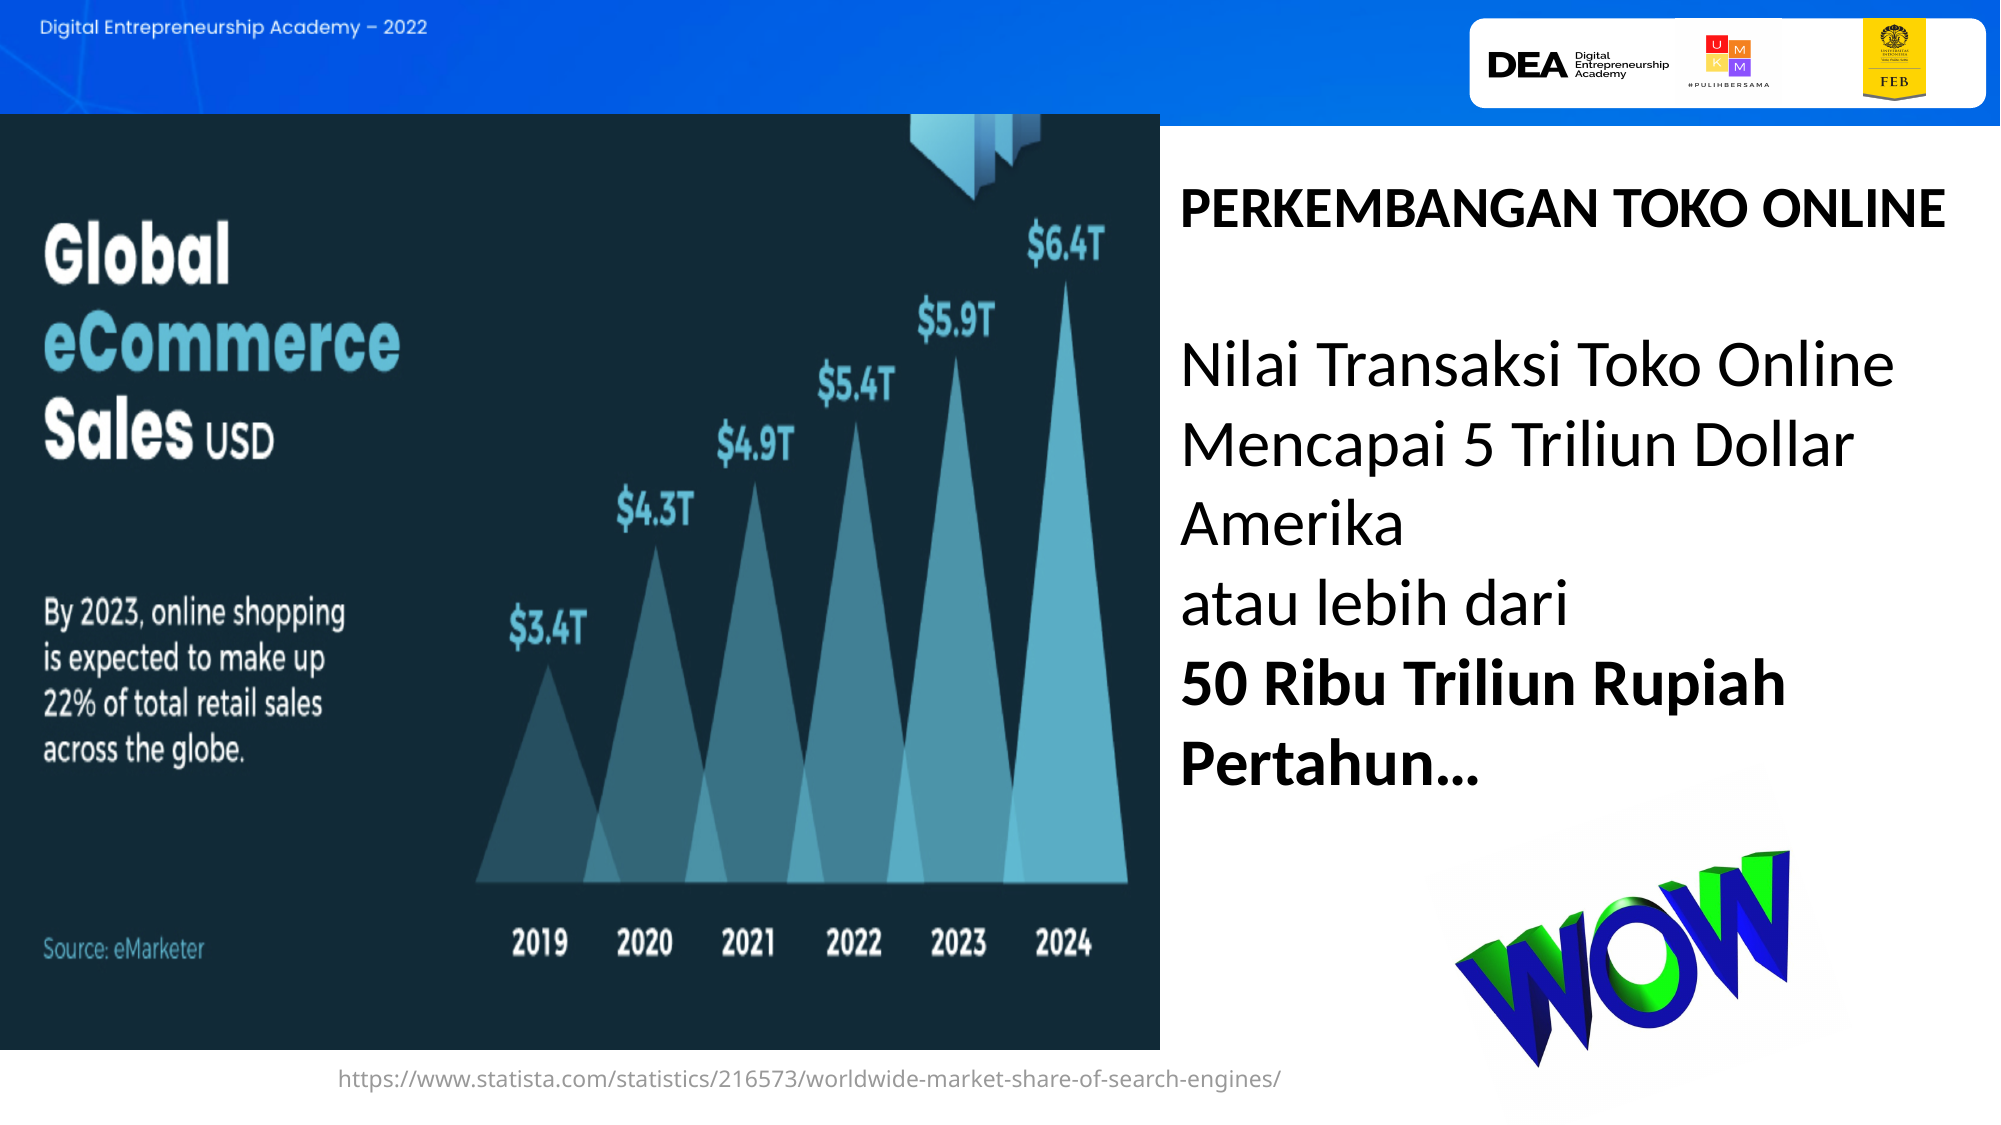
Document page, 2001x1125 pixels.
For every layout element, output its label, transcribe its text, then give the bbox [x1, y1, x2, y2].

text_box https://www.statista.com/statistics/216573/worldwide-market-share-of-search-engines/ [317, 1051, 1478, 1107]
picture [1425, 763, 1851, 1125]
text_box PERKEMBANGAN TOKO ONLINE Nilai Transaksi Toko Online Mencapai 5 Triliun Dollar Amerika atau lebih dari 50 Ribu Triliun Rupiah Pertahun… [1165, 154, 1966, 815]
picture [0, 0, 2000, 1050]
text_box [1451, 10, 1987, 115]
